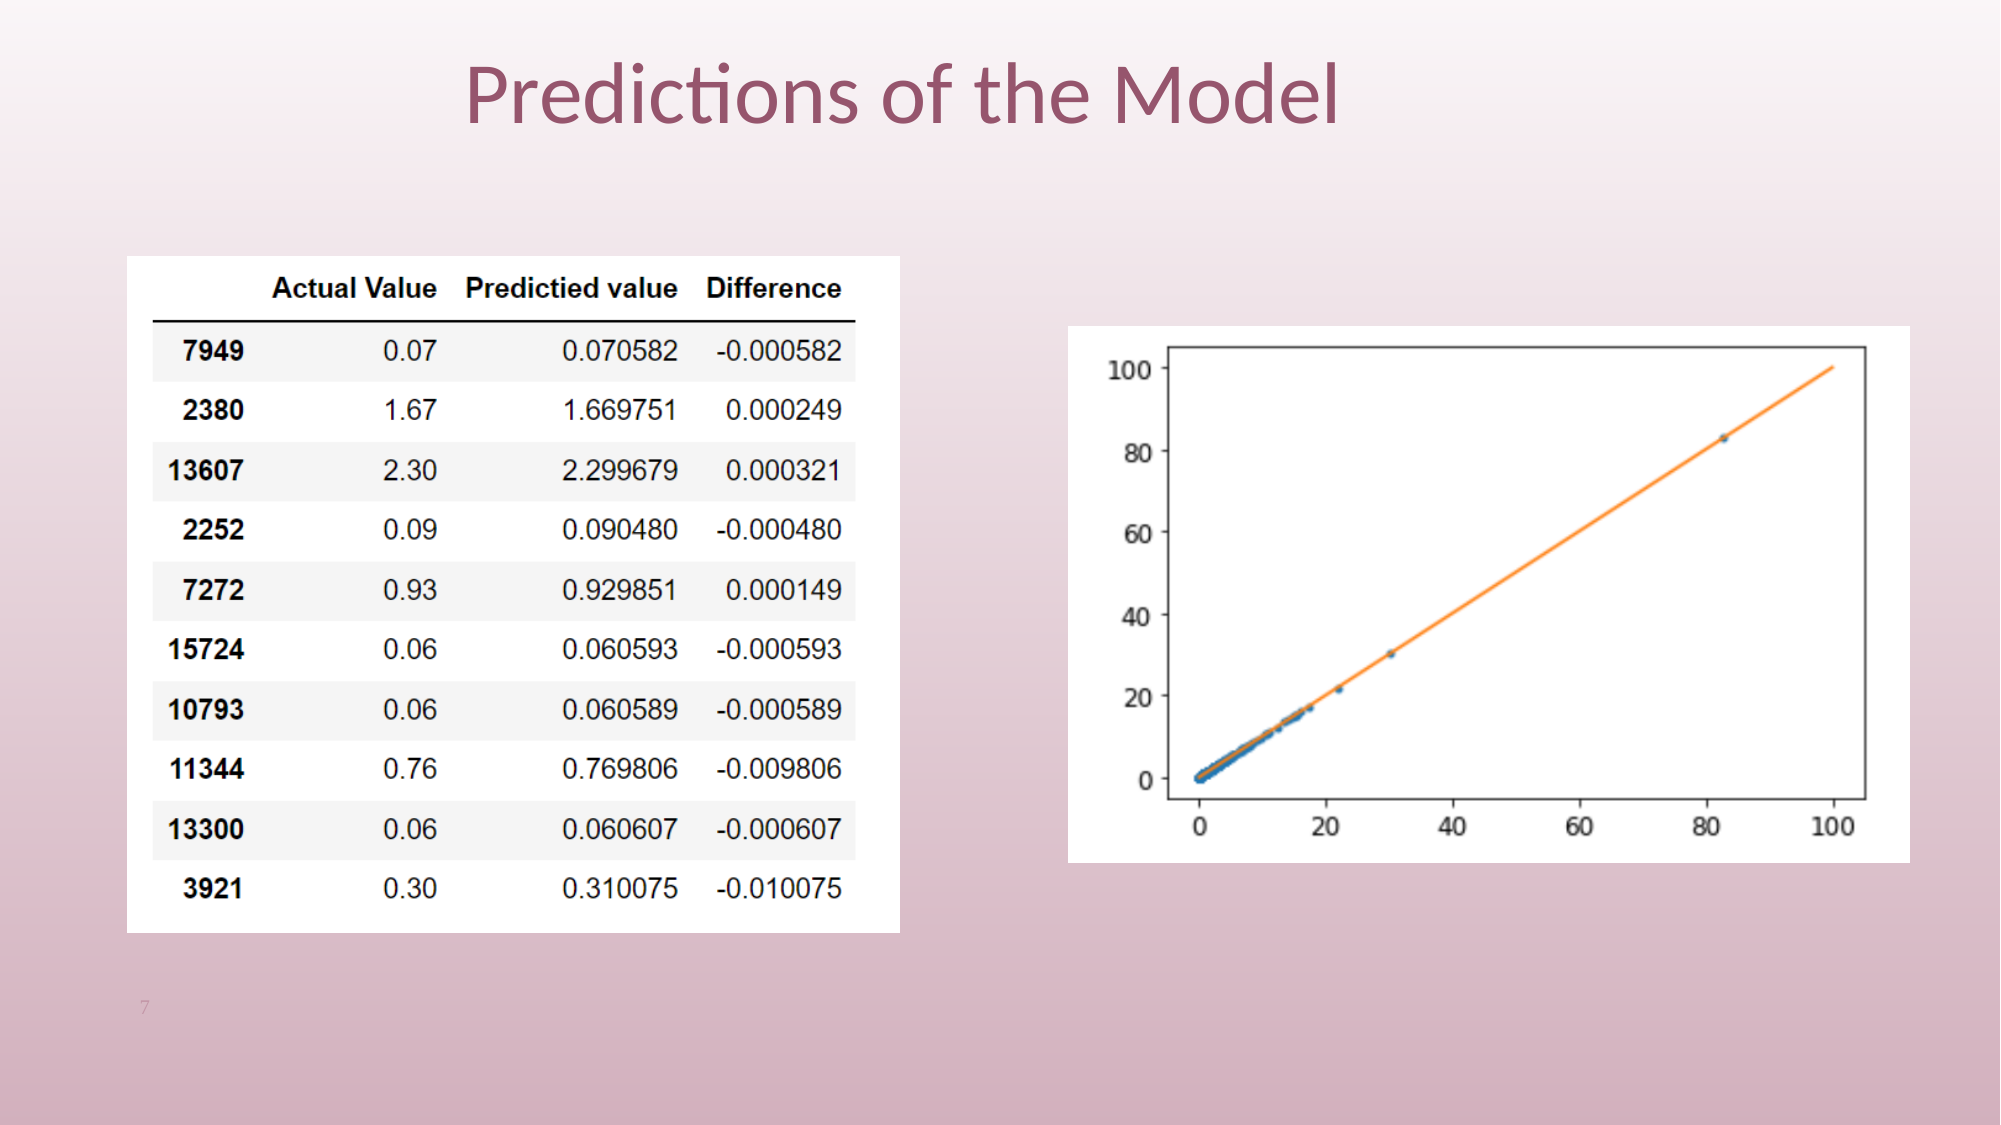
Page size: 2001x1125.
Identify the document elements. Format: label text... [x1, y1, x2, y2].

slide_number 7 [105, 993, 170, 1033]
title Predictions of the Model [458, 56, 1472, 143]
picture [127, 256, 900, 933]
picture [1068, 326, 1910, 864]
